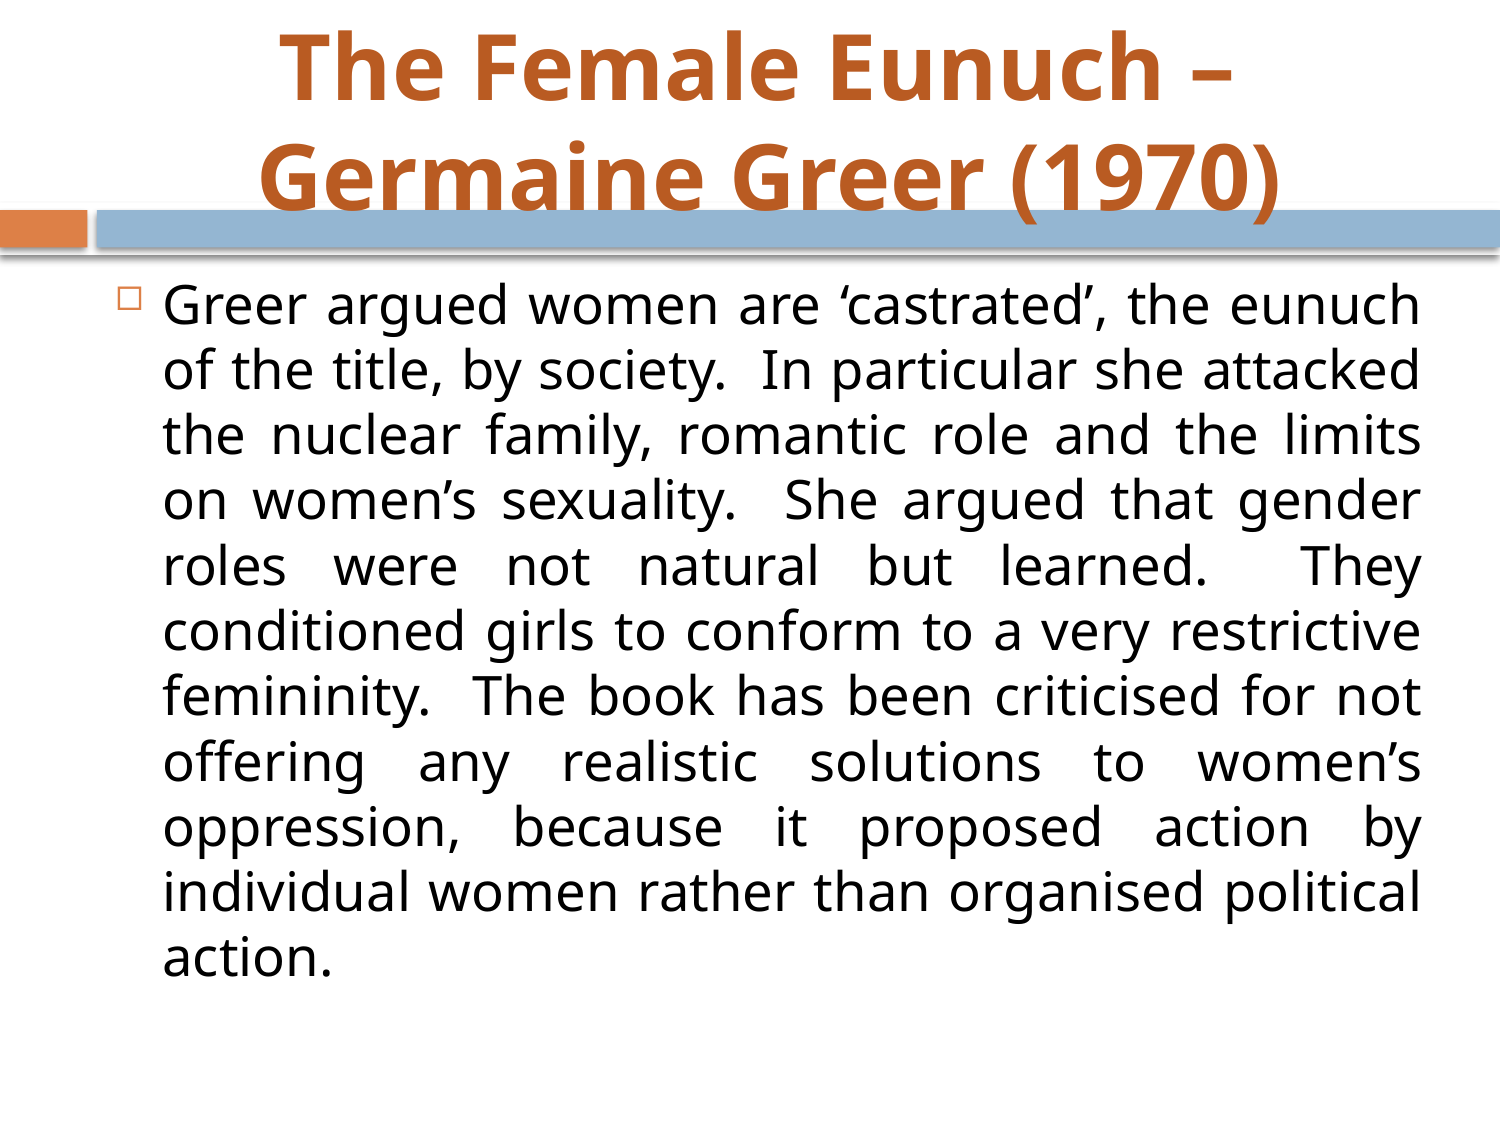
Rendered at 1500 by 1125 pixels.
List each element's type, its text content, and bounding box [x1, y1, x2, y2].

list Greer argued women are ‘castrated’, the eunuch of the title, by society. In particular she attacked the nuclear family, romantic role and the limits on women’s sexuality. She argued that gender roles were not natural but learned. They conditioned girls to conform to a very restrictive femininity. The book has been criticised for not offering any realistic solutions to women’s oppression, because it proposed action by individual women rather than organised political action. [100, 262, 1438, 1000]
title The Female Eunuch – Germaine Greer (1970) [100, 37, 1438, 200]
